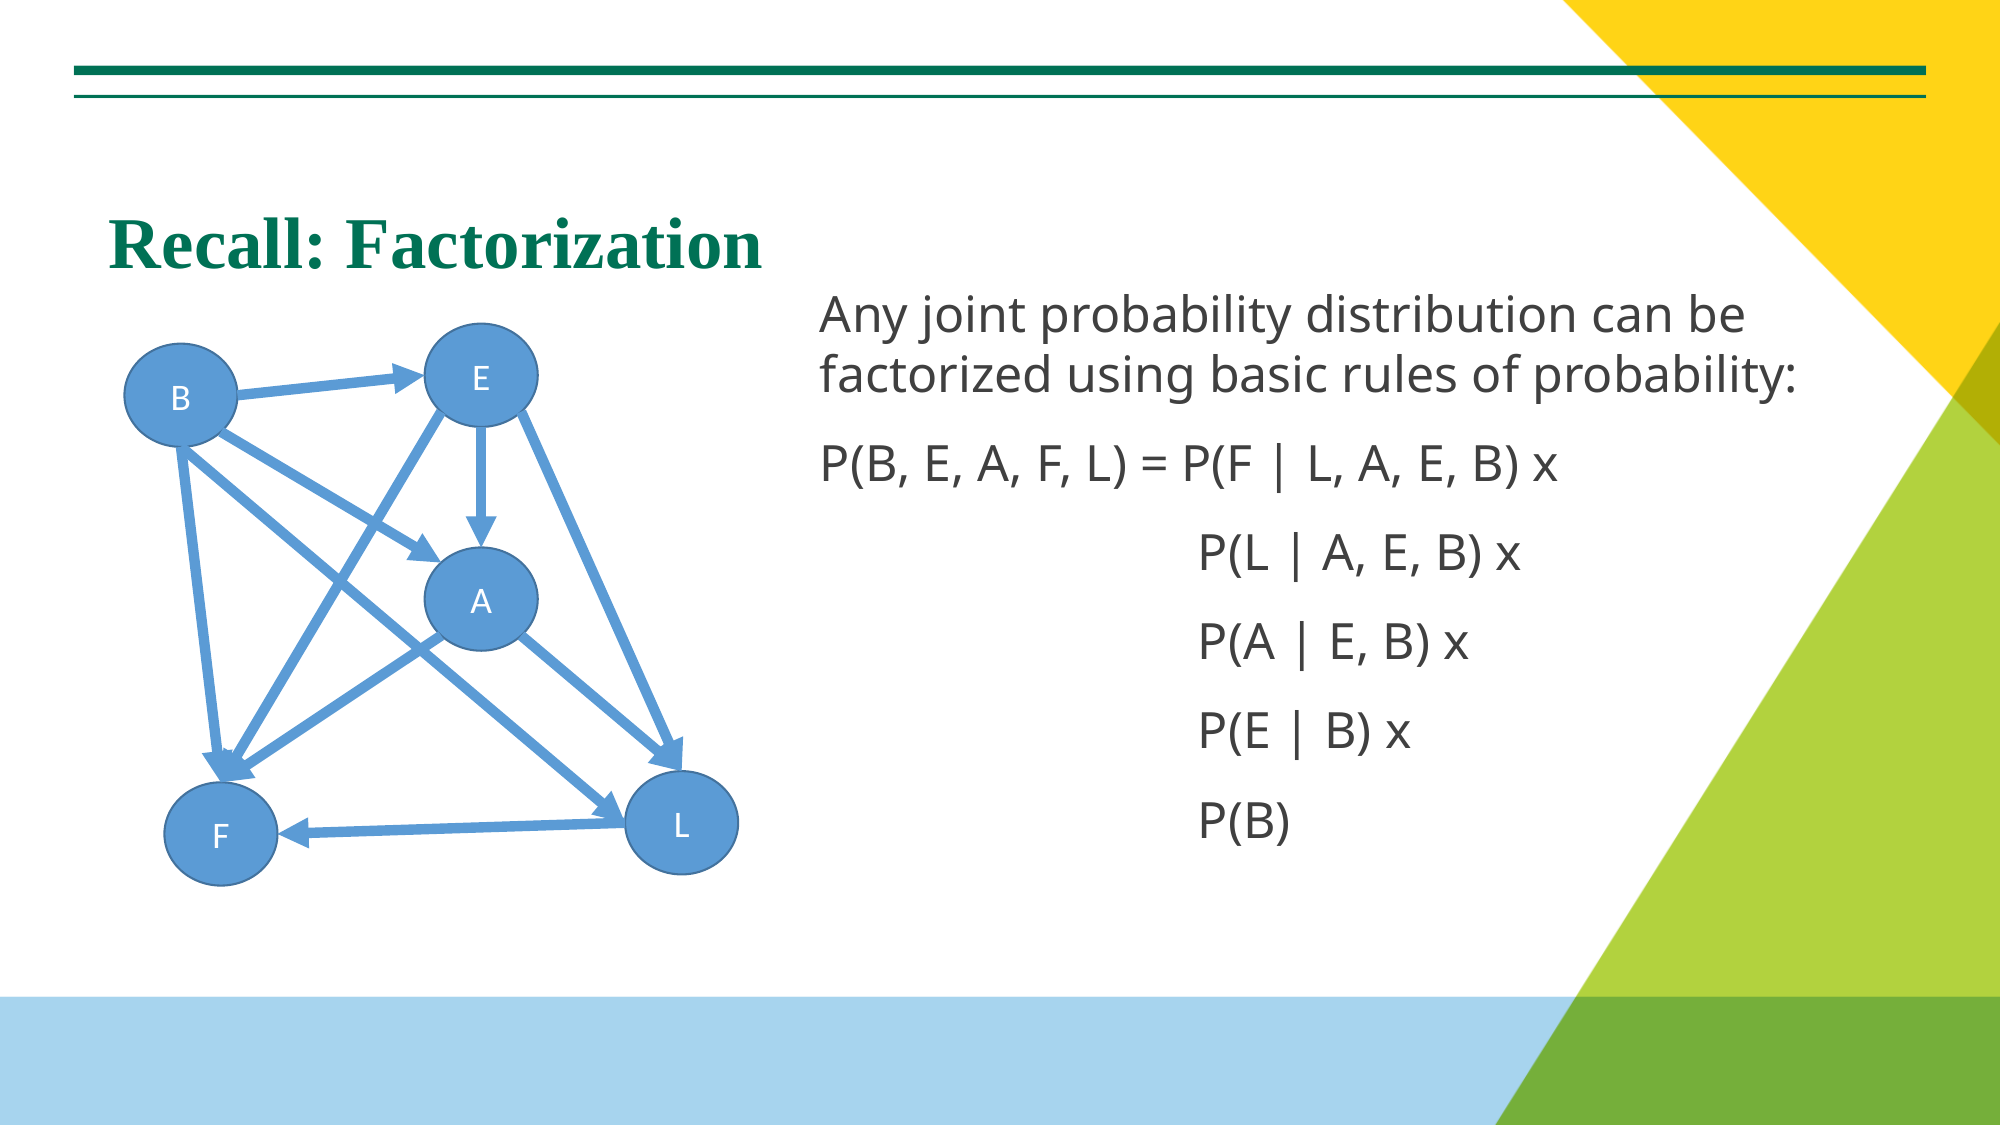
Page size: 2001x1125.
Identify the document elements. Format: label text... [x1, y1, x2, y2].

title Recall: Factorization [94, 136, 1819, 354]
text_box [220, 411, 442, 783]
text_box E [423, 322, 539, 428]
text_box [521, 411, 682, 772]
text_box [237, 375, 425, 396]
text_box F [163, 796, 279, 887]
text_box L [625, 770, 740, 876]
picture [0, 0, 2000, 1125]
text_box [180, 446, 626, 823]
text_box B [123, 342, 239, 448]
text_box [180, 446, 220, 783]
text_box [277, 822, 626, 834]
list Any joint probability distribution can be factorized using basic rules of probability: P(B, E, A, F, L) = P(F | L, A, E, B) x P(L | A, E, B) x P(A | E, B) x P(E | B) x P(B) [804, 274, 1965, 989]
